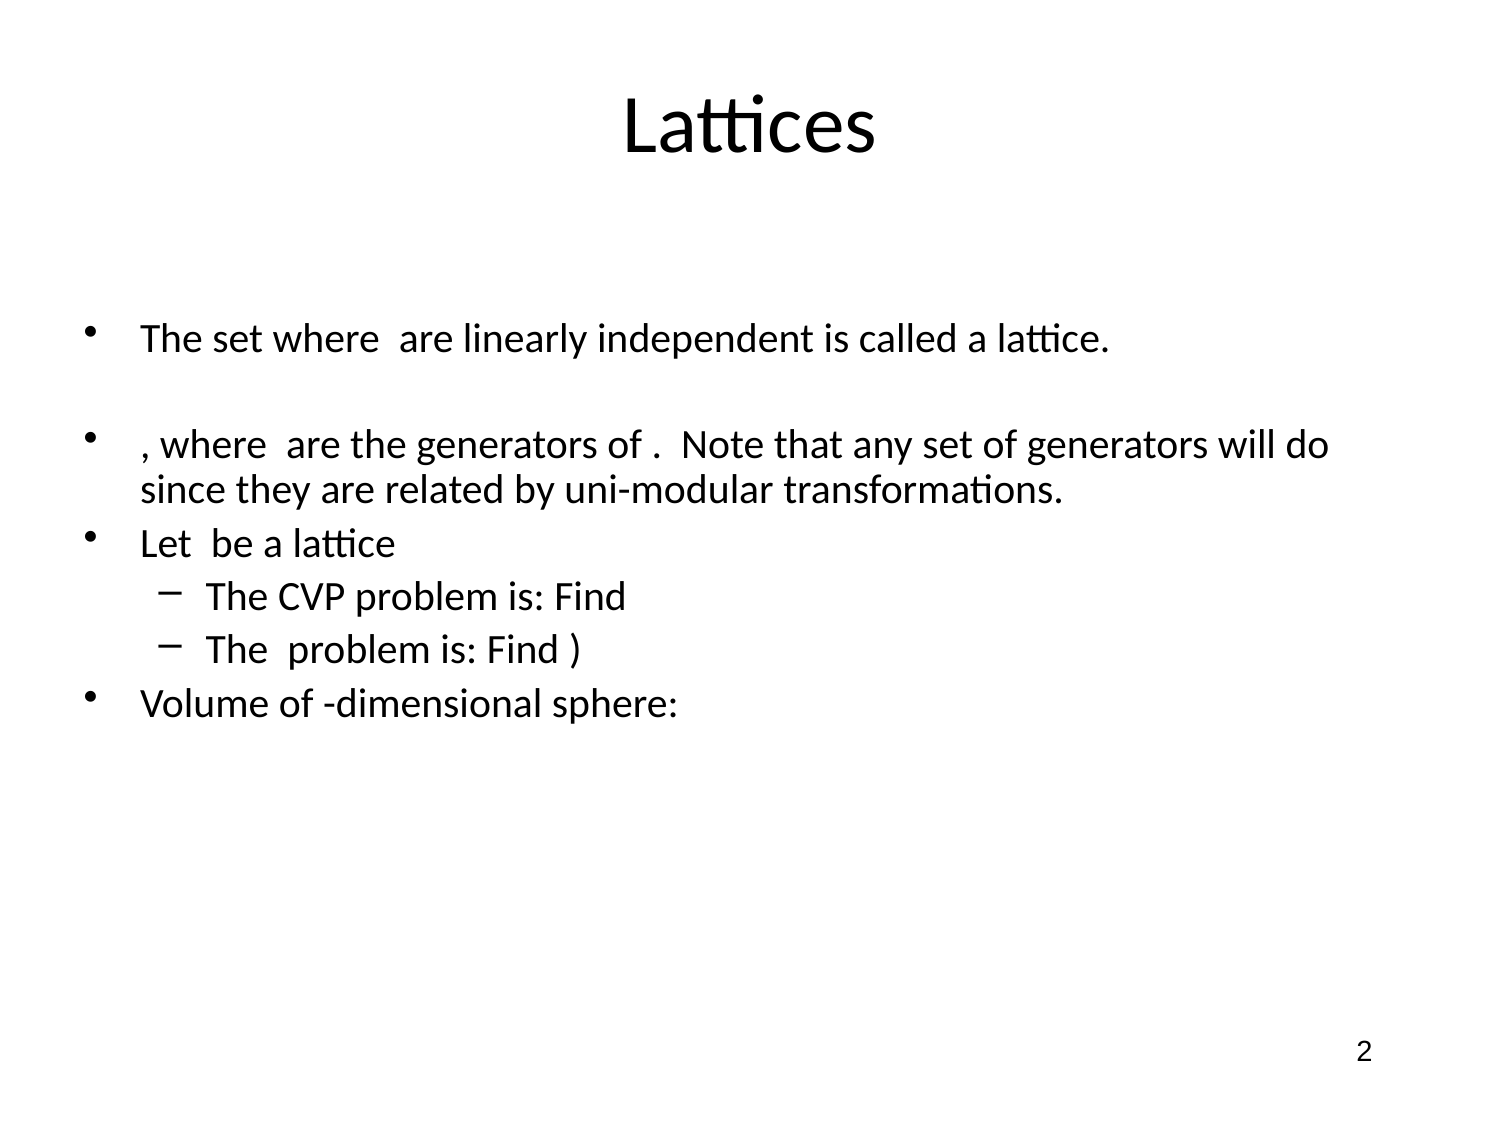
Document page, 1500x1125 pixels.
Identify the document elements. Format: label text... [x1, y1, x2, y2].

title Lattices [112, 37, 1388, 201]
slide_number 2 [1074, 1024, 1388, 1101]
